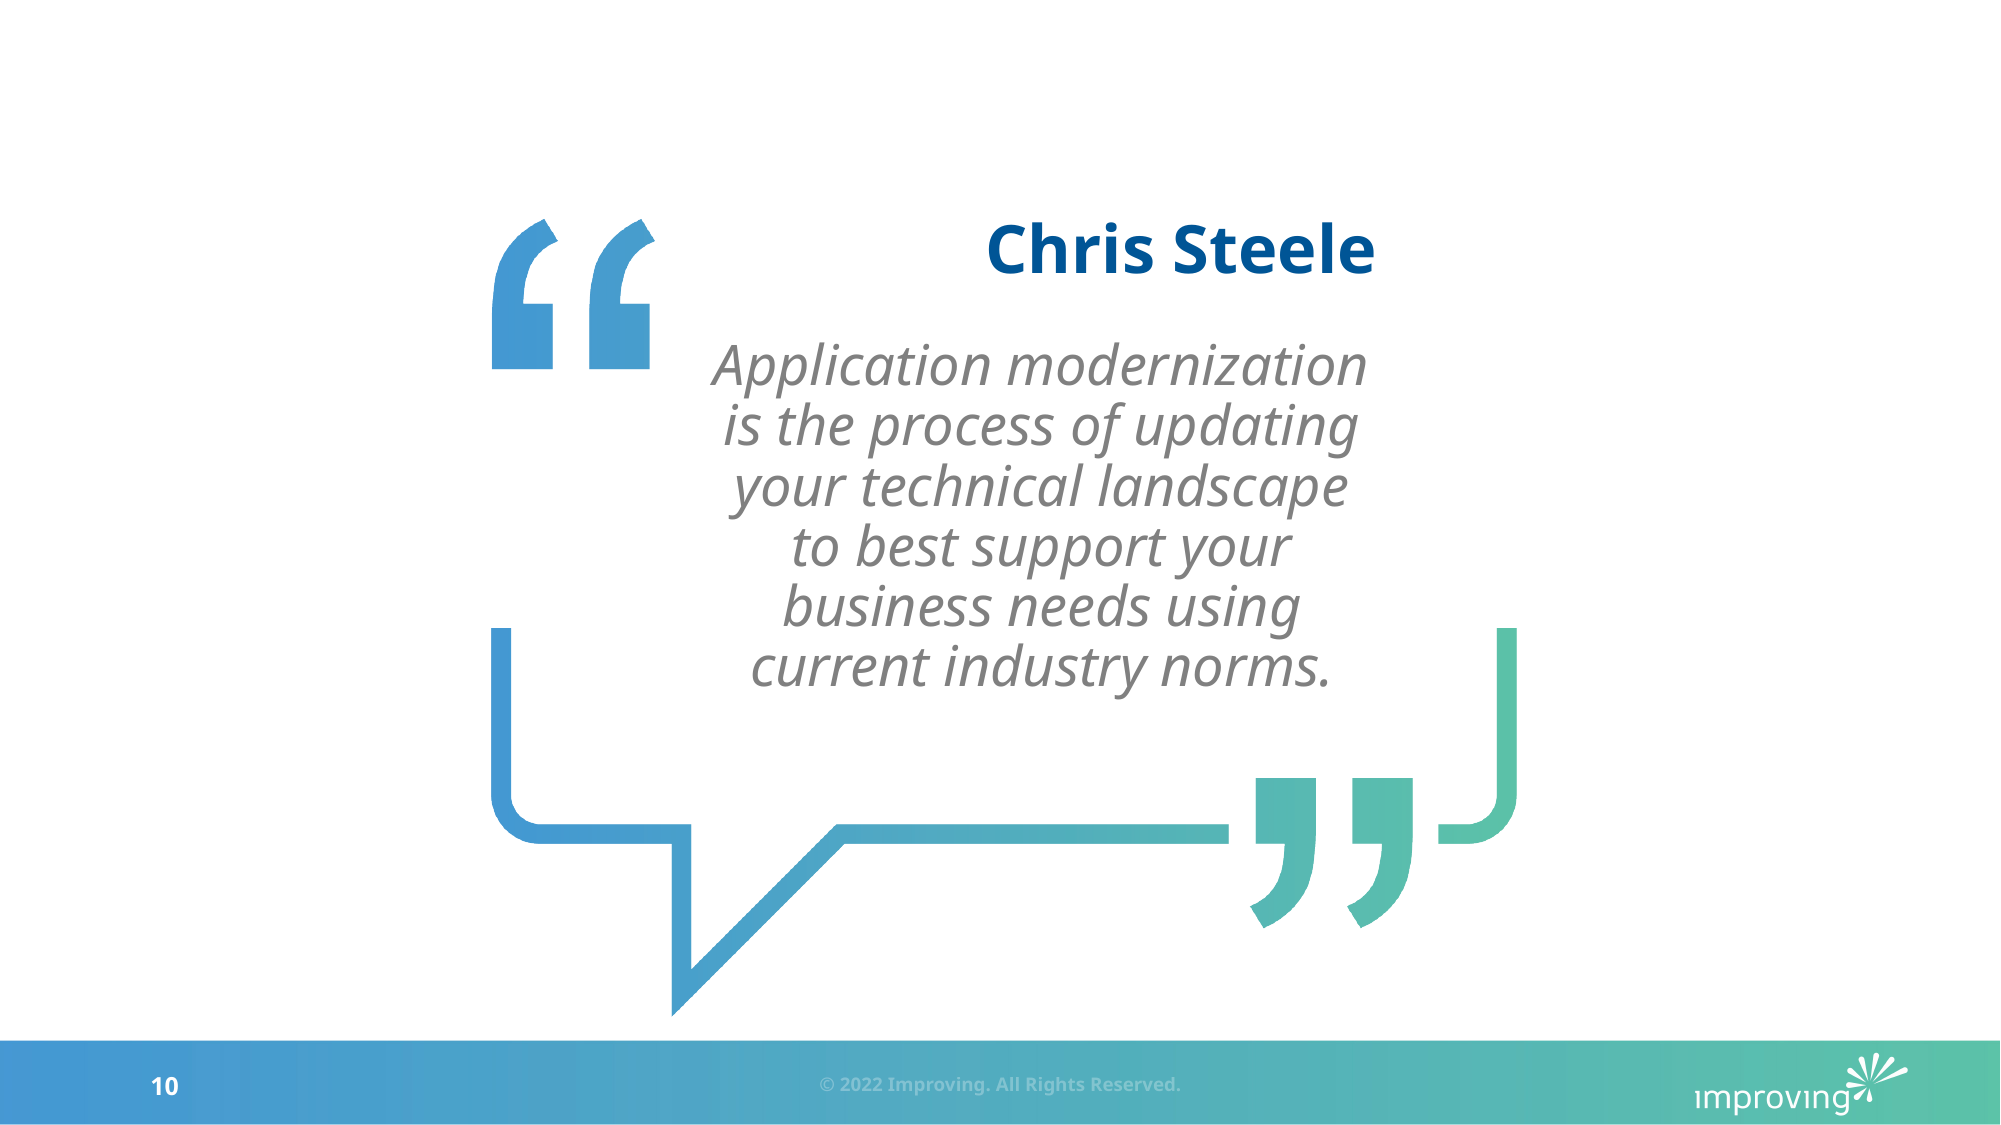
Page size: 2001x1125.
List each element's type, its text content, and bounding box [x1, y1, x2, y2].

title Chris Steele [691, 203, 1393, 302]
picture [0, 0, 2000, 1125]
list Application modernization is the process of updating your technical landscape to best support your business needs using current industry norms. [691, 329, 1393, 755]
